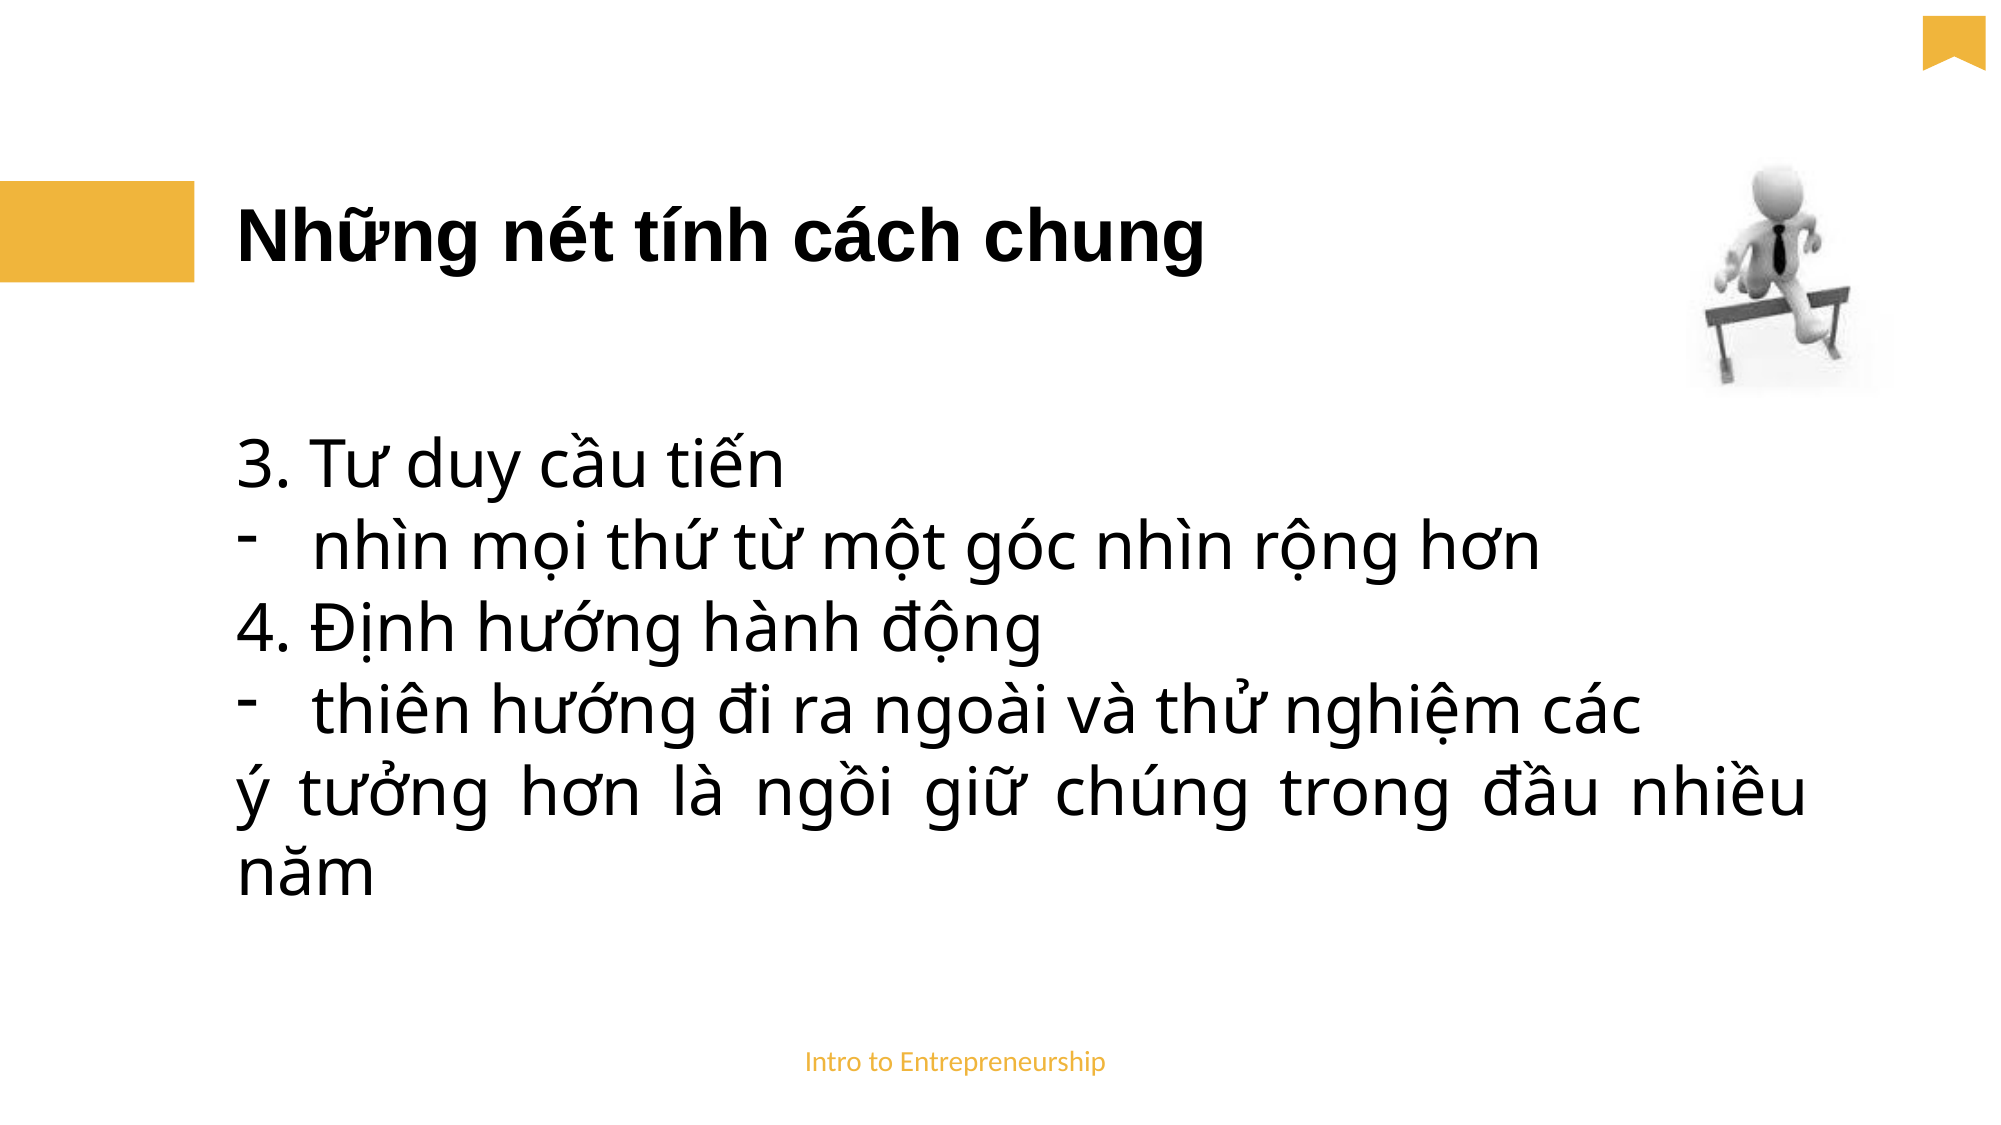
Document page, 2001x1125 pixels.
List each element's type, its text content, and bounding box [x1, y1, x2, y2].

text_box 3. Tư duy cầu tiến nhìn mọi thứ từ một góc nhìn rộng hơn 4. Định hướng hành động thiên hướng đi ra ngoài và thử nghiệm các ý tưởng hơn là ngồi giữ chúng trong đầu nhiều năm [234, 418, 1811, 910]
picture [1686, 157, 1894, 398]
text_box [0, 181, 195, 283]
text_box [1922, 15, 1986, 71]
text_box Intro to Entrepreneurship [789, 1034, 1790, 1085]
text_box Những nét tính cách chung [234, 184, 1560, 277]
